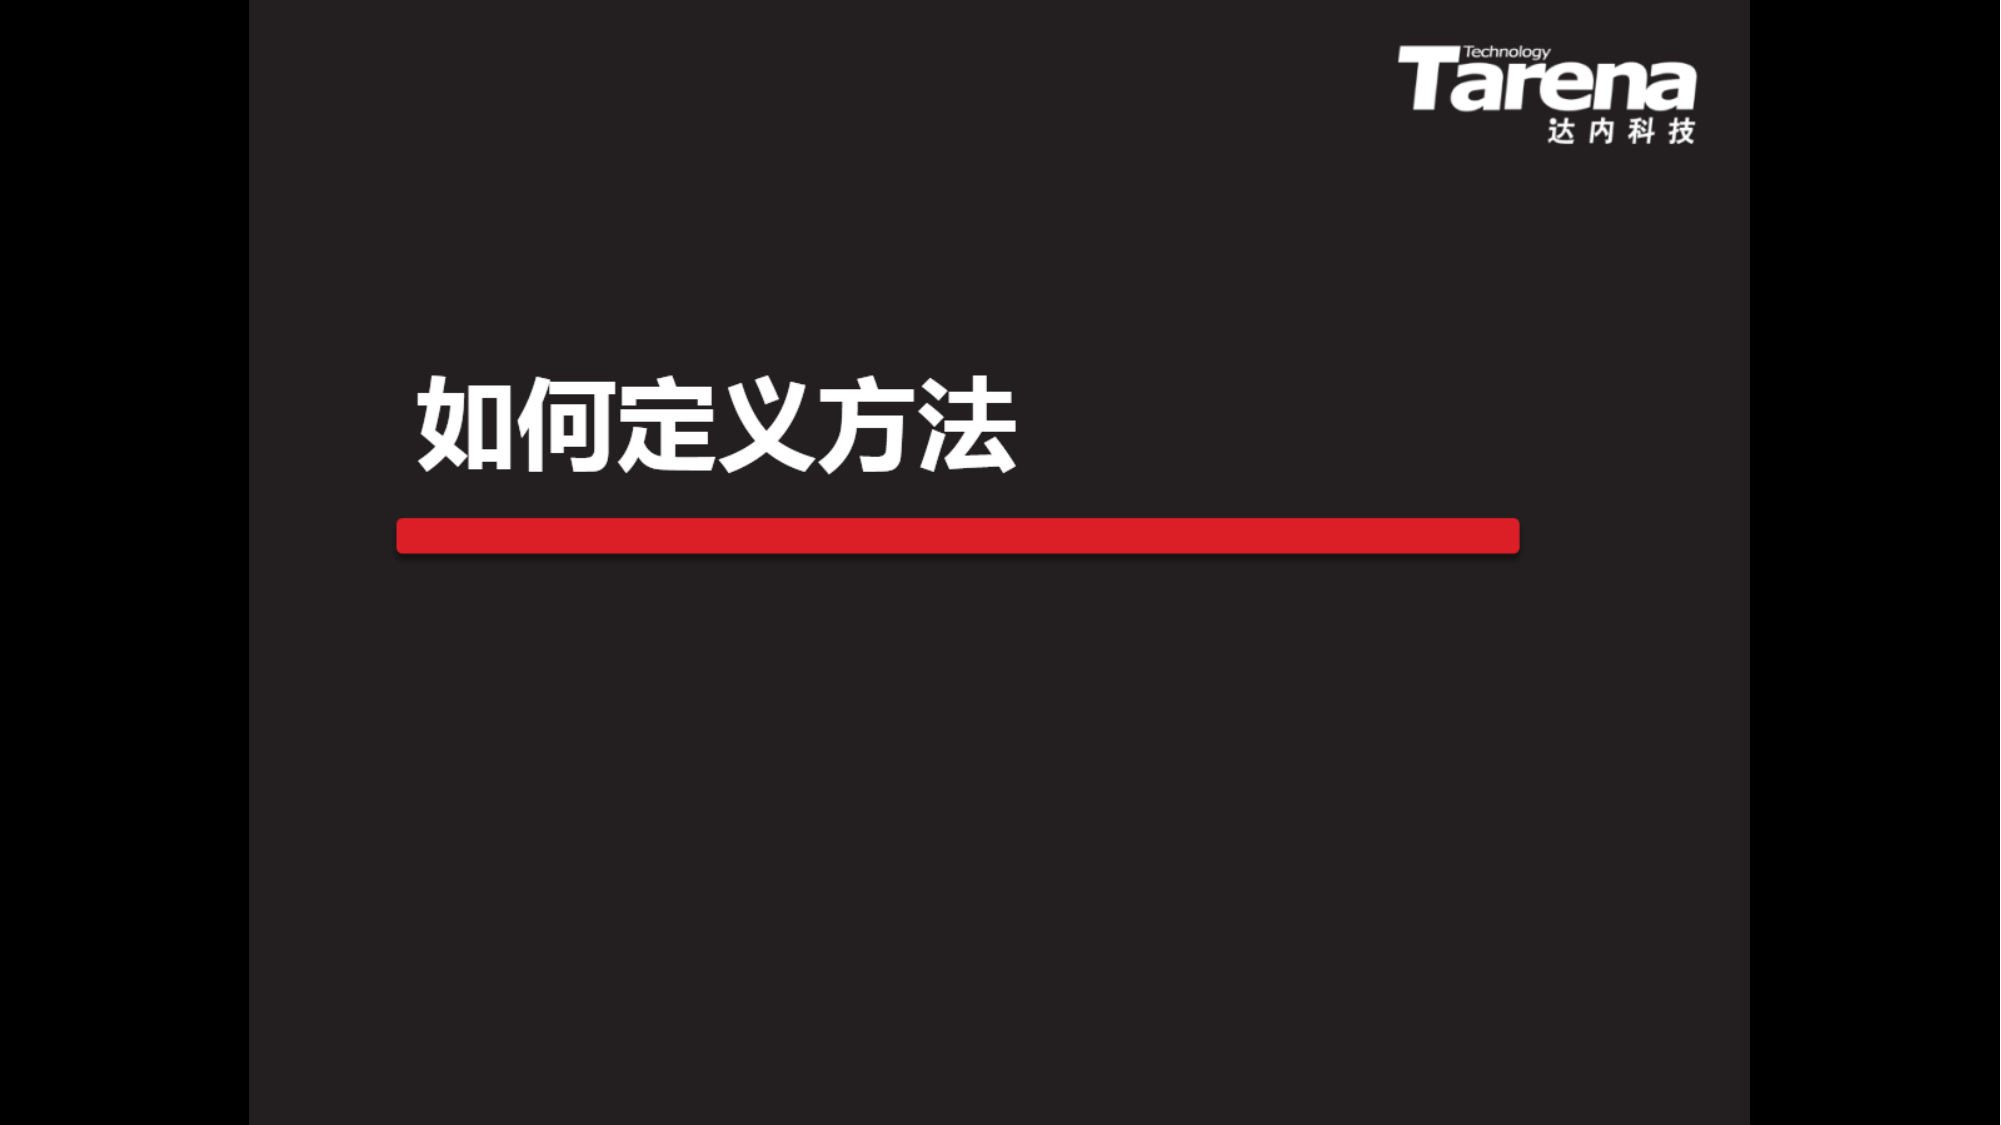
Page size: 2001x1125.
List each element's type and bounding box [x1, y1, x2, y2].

picture [249, 0, 1750, 1125]
